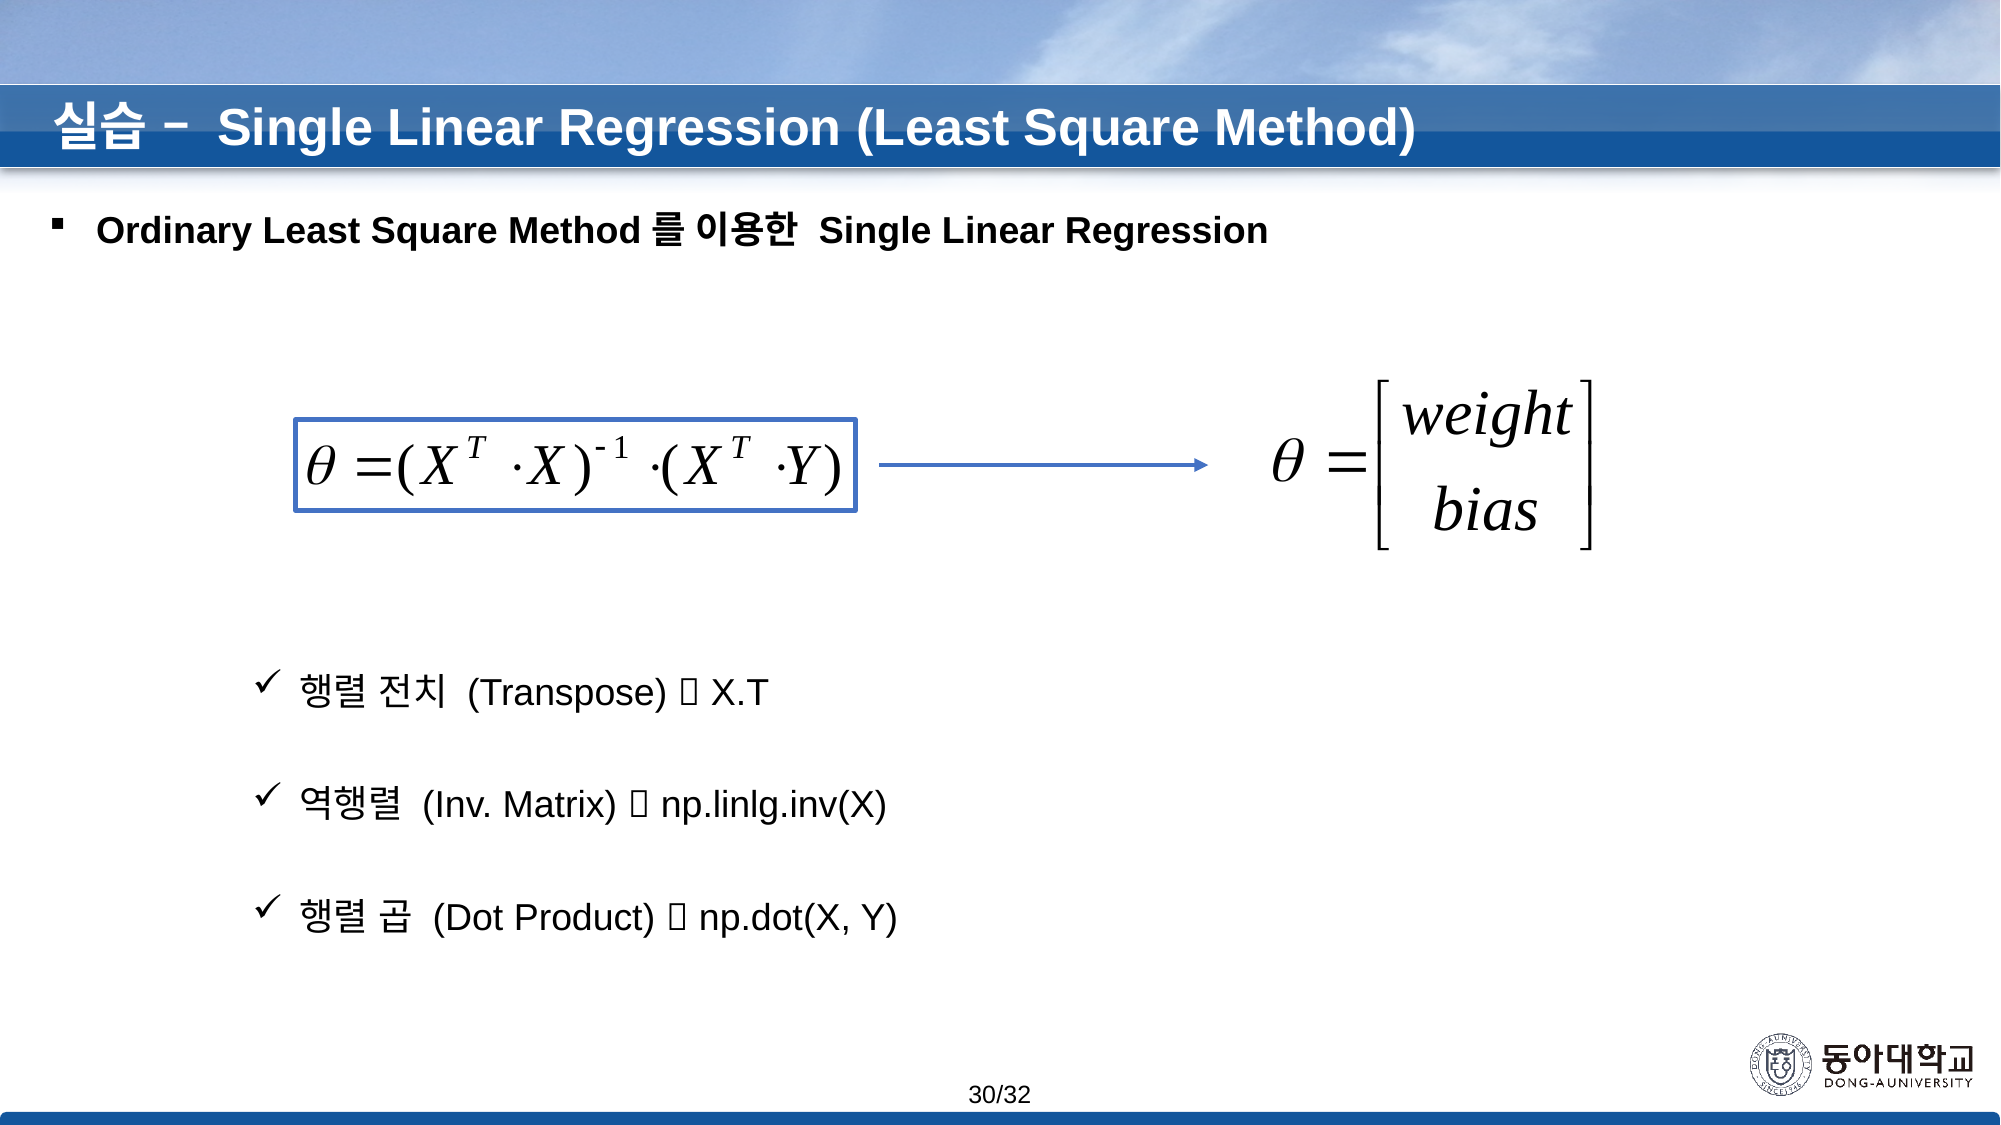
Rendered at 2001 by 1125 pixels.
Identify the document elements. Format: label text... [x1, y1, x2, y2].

text_box 실습 – Single Linear Regression (Least Square Method) [37, 85, 1433, 164]
text_box 행렬 전치 (Transpose)  X.T 역행렬 (Inv. Matrix)  np.linlg.inv(X) 행렬 곱 (Dot Product)  np.dot(X, Y) [237, 592, 914, 945]
text_box Ordinary Least Square Method를 이용한 Single Linear Regression [34, 175, 1285, 258]
picture [0, 85, 2000, 167]
picture [1742, 1024, 1983, 1110]
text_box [297, 421, 853, 509]
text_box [1262, 369, 1615, 561]
